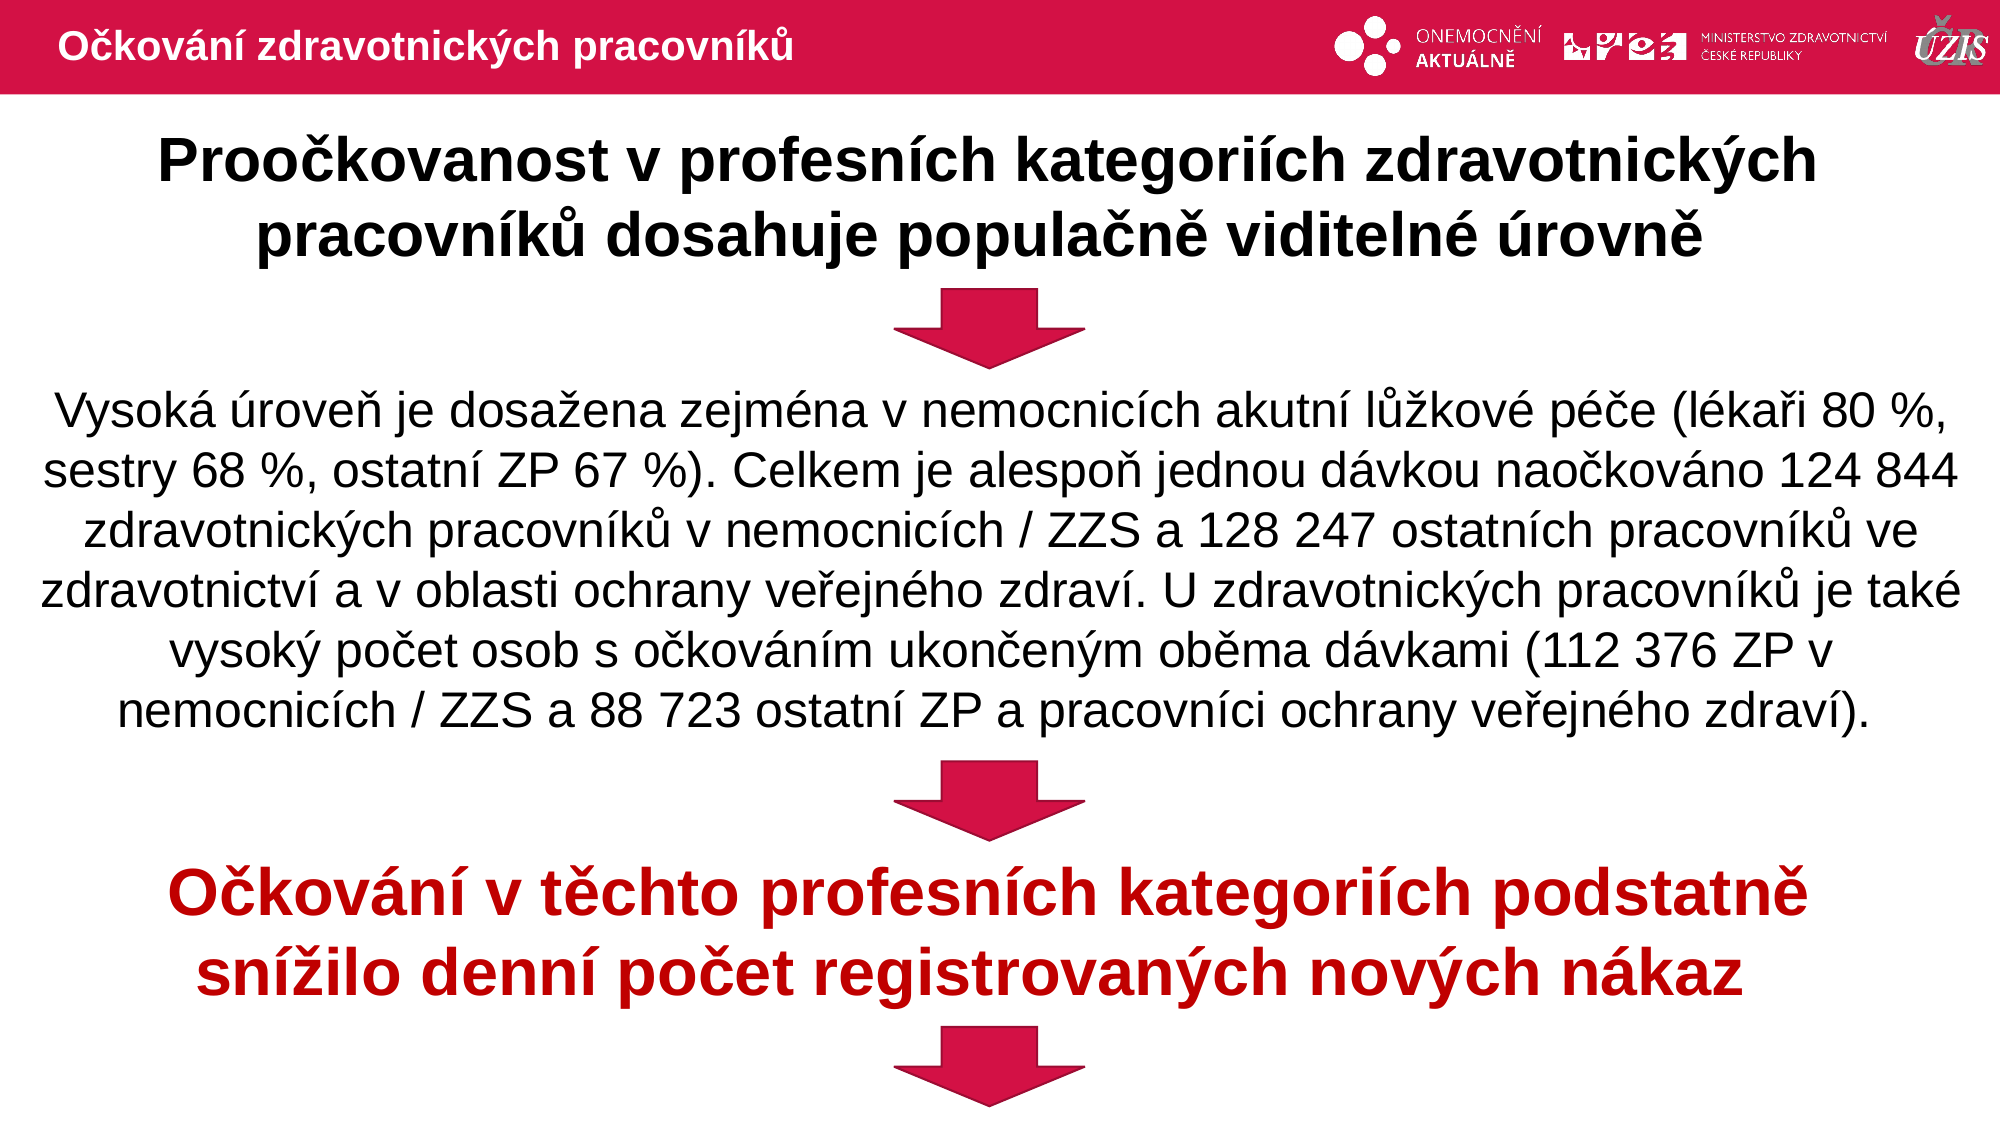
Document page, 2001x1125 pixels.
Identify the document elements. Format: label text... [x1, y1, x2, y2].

text_box Očkování v těchto profesních kategoriích podstatně snížilo denní počet registrovaných nových nákaz [71, 840, 1908, 1016]
picture [1915, 15, 1989, 66]
text_box [893, 1025, 1086, 1108]
text_box [893, 760, 1086, 840]
picture [1563, 31, 1888, 60]
text_box Proočkovanost v profesních kategoriích zdravotnických pracovníků dosahuje populačně viditelné úrovně [71, 111, 1908, 277]
title Očkování zdravotnických pracovníků [42, 0, 1262, 95]
picture [1334, 16, 1542, 76]
text_box [893, 288, 1086, 370]
text_box Vysoká úroveň je dosažena zejména v nemocnicích akutní lůžkové péče (lékaři 80 %, sestry 68 %, ostatní ZP 67 %). Celkem je alespoň jednou dávkou naočkováno 124 844 zdravotnických pracovníků v nemocnicích / ZZS a 128 247 ostatních pracovníků ve zdravotnictví a v oblasti ochrany veřejného zdraví. U zdravotnických pracovníků je také vysoký počet osob s očkováním ukončeným oběma dávkami (112 376 ZP v nemocnicích / ZZS a 88 723 ostatní ZP a pracovníci ochrany veřejného zdraví). [24, 370, 1980, 745]
